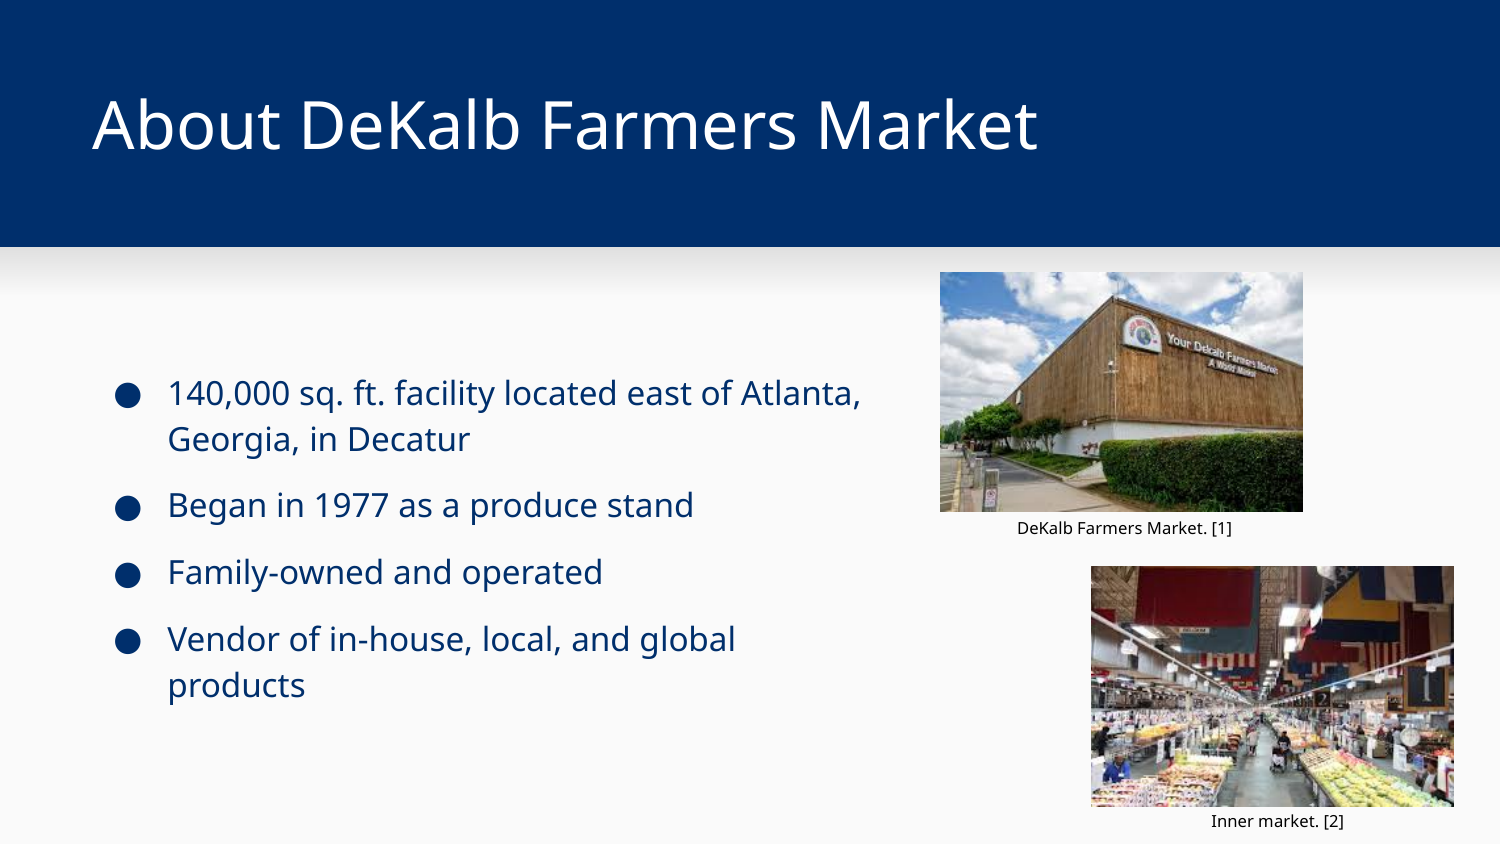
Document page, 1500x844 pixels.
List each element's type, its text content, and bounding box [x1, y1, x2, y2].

text_box DeKalb Farmers Market. [1] [1002, 521, 1264, 535]
list 140,000 sq. ft. facility located east of Atlanta, Georgia, in Decatur Began in 1977 as a produce stand Family-owned and operated Vendor of in-house, local, and global products [77, 351, 882, 685]
picture [940, 271, 1303, 513]
text_box Inner market. [2] [1196, 815, 1373, 828]
title About DeKalb Farmers Market [77, 51, 1427, 178]
picture [1091, 566, 1454, 808]
